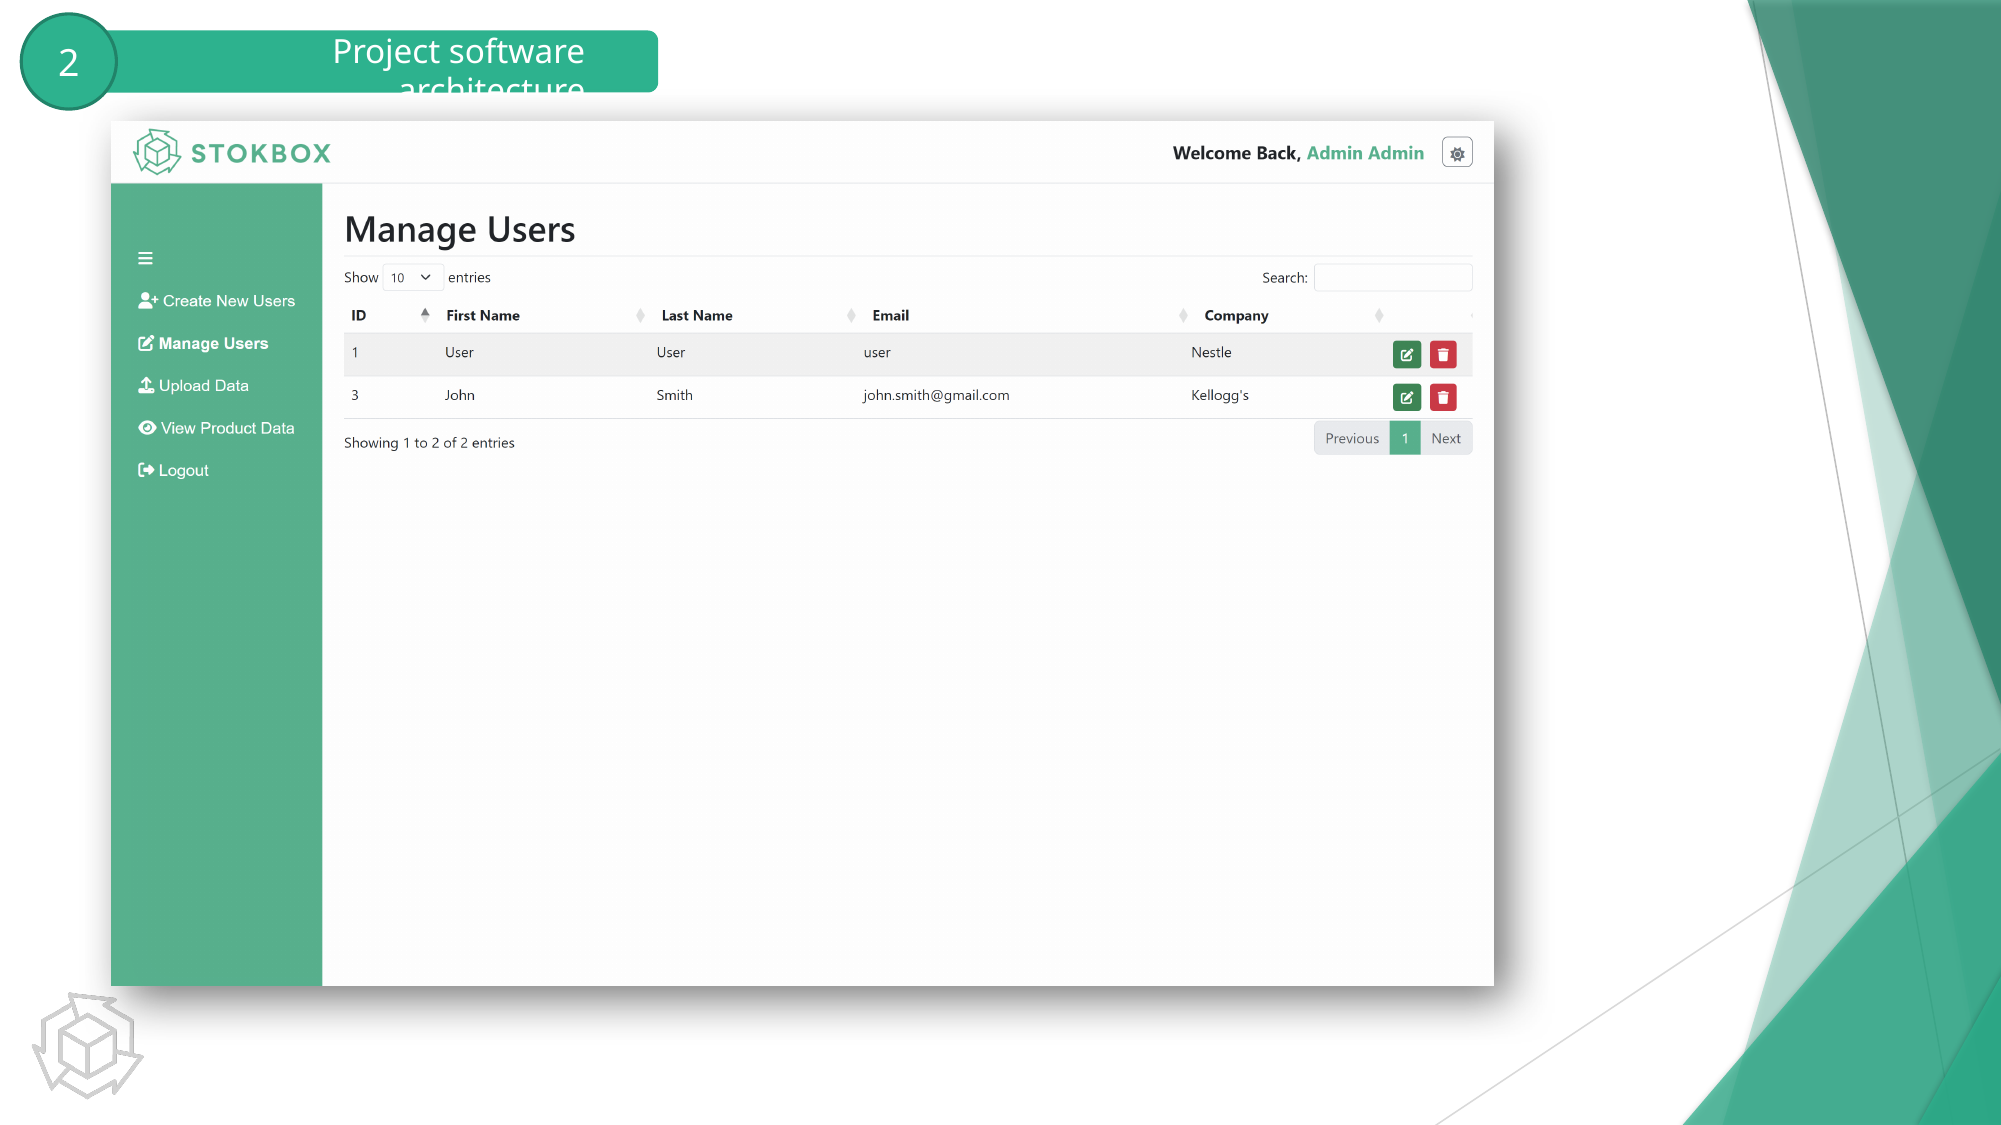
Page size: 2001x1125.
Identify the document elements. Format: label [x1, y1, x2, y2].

picture [20, 120, 1495, 1112]
text_box [20, 13, 659, 110]
